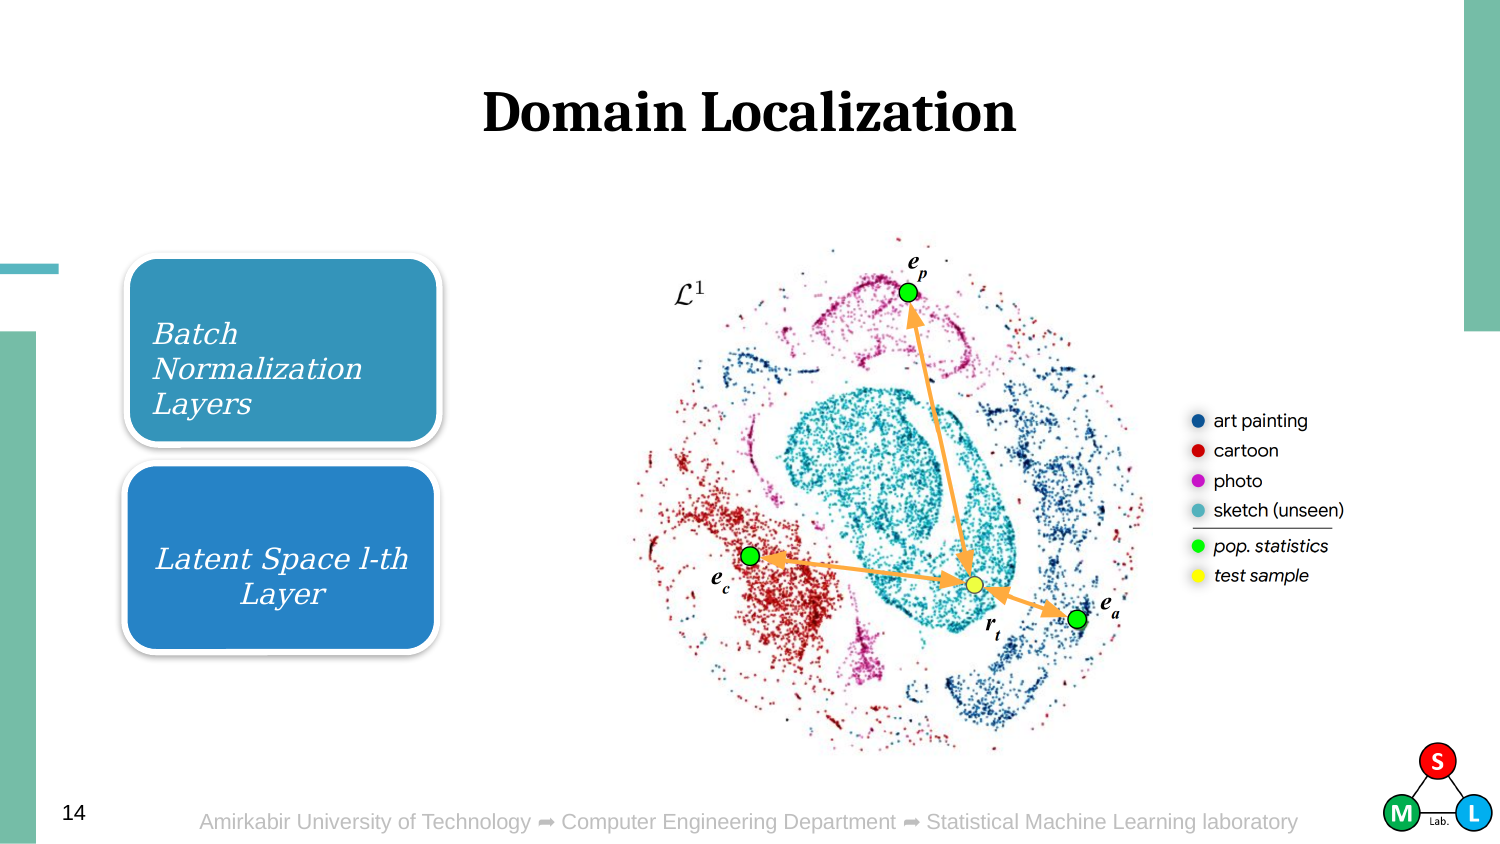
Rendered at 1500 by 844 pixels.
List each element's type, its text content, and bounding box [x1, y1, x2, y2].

picture [1374, 737, 1500, 833]
title Domain Localization [124, 61, 1376, 156]
picture [606, 210, 1359, 767]
